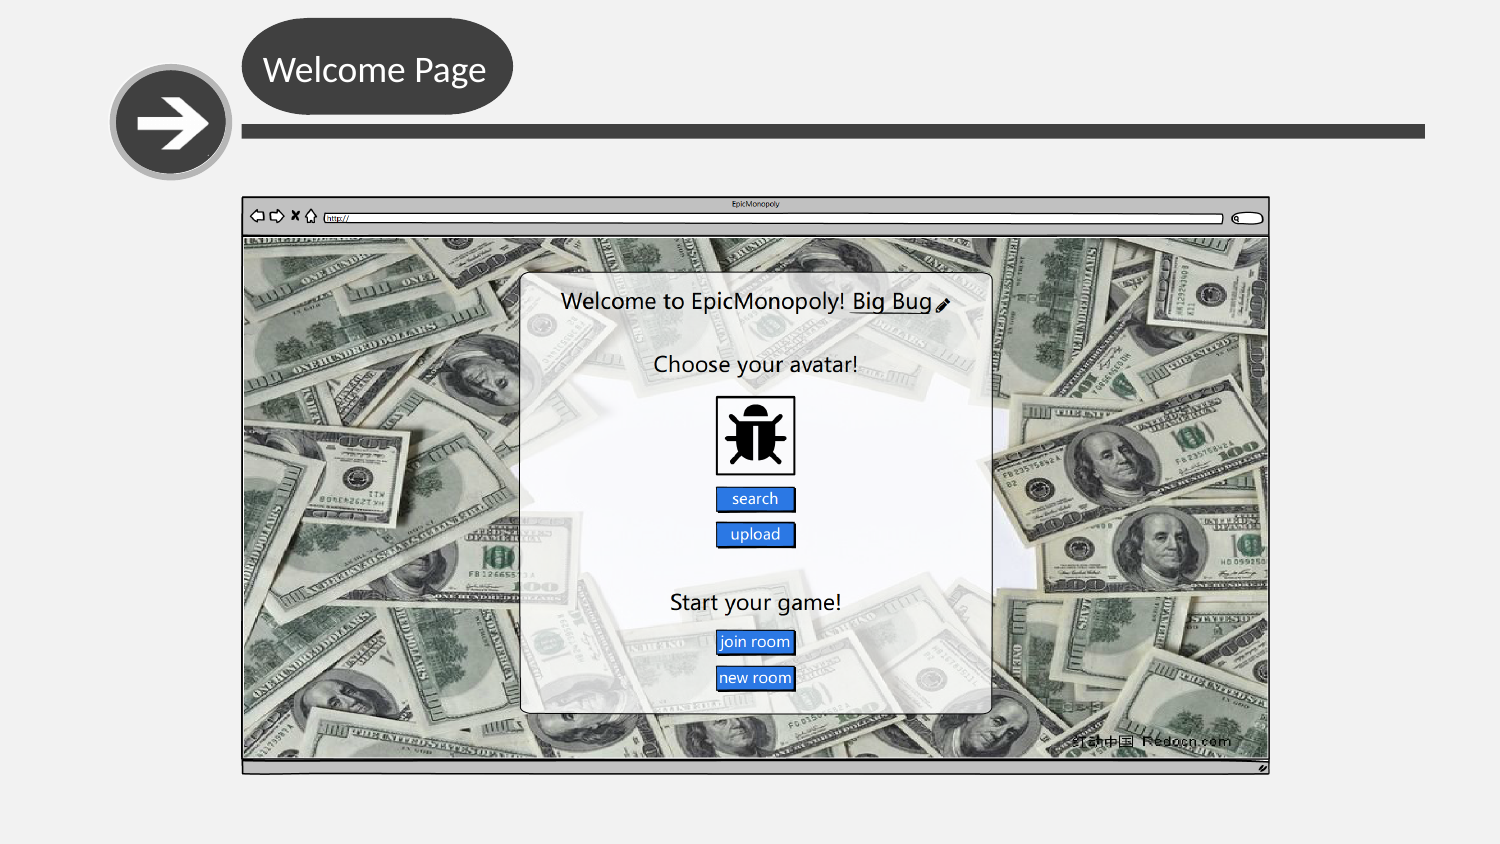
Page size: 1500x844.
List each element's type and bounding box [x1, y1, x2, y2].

text_box [110, 65, 229, 178]
text_box [241, 123, 1426, 140]
picture [241, 196, 1270, 775]
text_box [241, 17, 535, 115]
